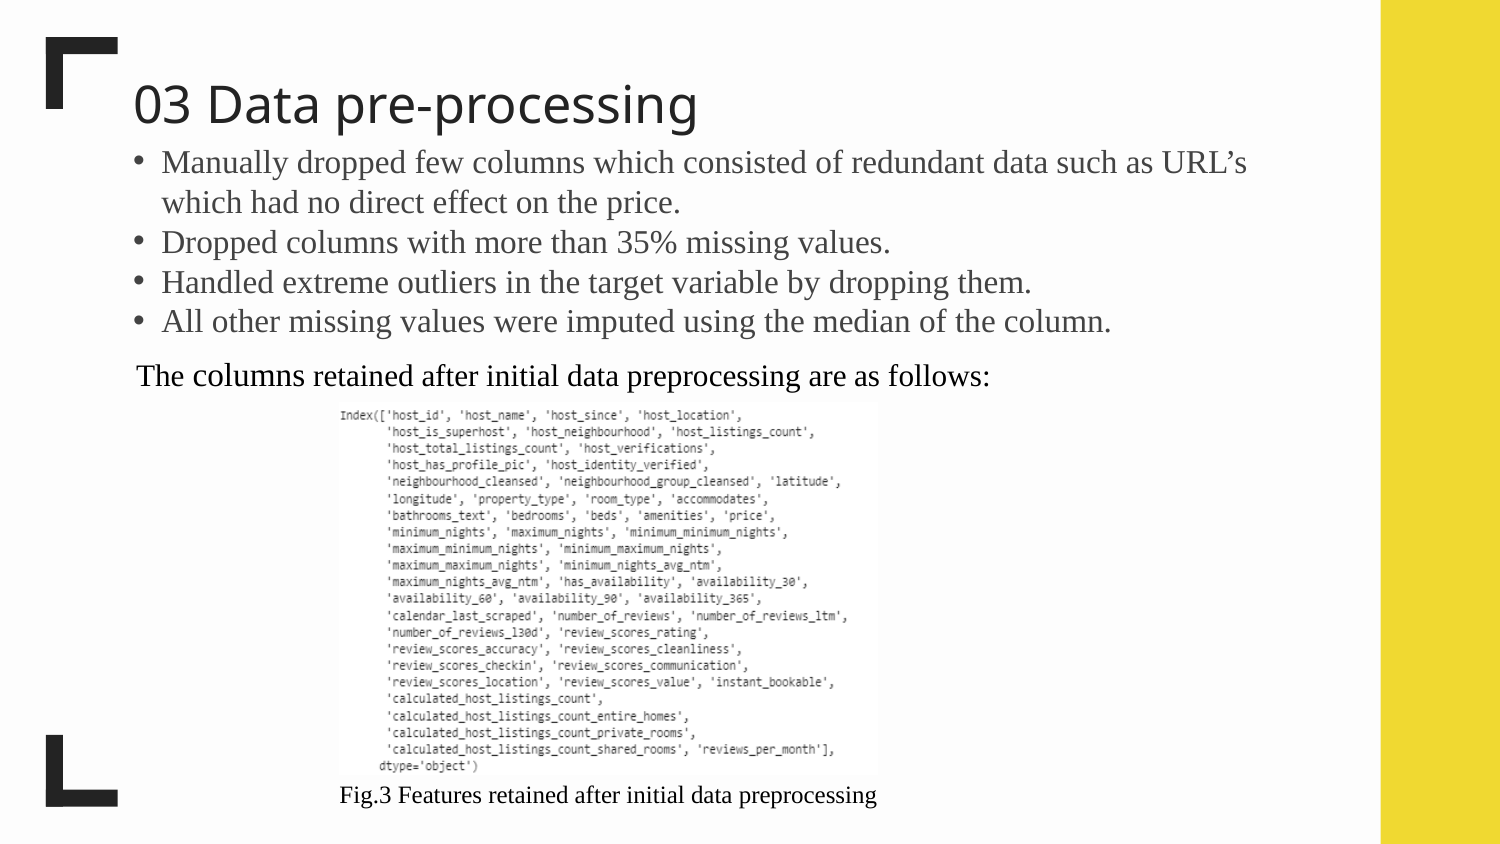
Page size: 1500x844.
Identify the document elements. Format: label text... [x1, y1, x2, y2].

text_box The columns retained after initial data preprocessing are as follows: [121, 346, 1007, 476]
text_box Fig.3 Features retained after initial data preprocessing [254, 770, 963, 816]
list Manually dropped few columns which consisted of redundant data such as URL’s which had no direct effect on the price. Dropped columns with more than 35% missing values. Handled extreme outliers in the target variable by dropping them. All other missing values were imputed using the median of the column. [118, 124, 1291, 394]
title 03 Data pre-processing [118, 56, 1382, 151]
picture [339, 402, 878, 776]
